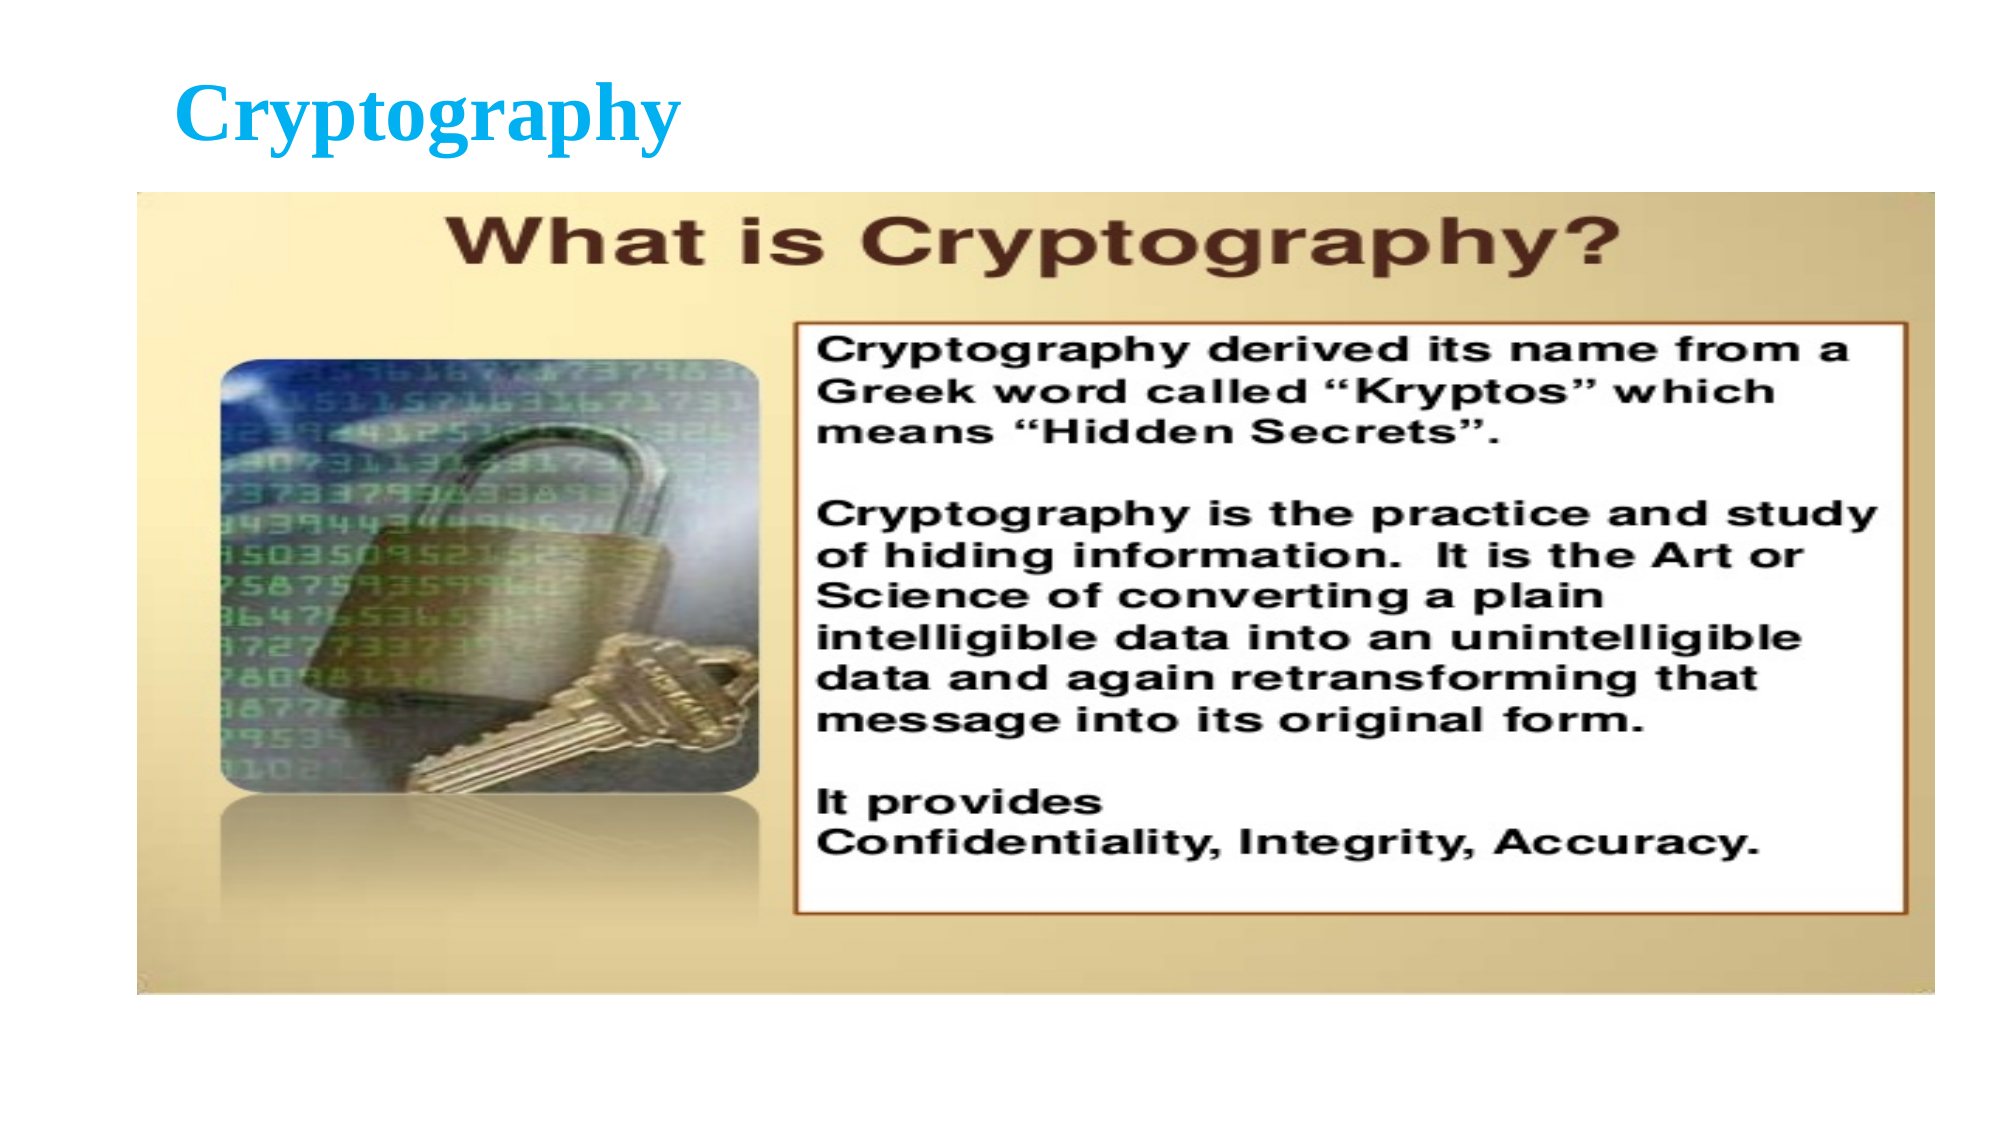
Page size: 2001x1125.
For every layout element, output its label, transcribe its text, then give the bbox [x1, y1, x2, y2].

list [137, 192, 1935, 995]
title Cryptography [137, 59, 1863, 168]
